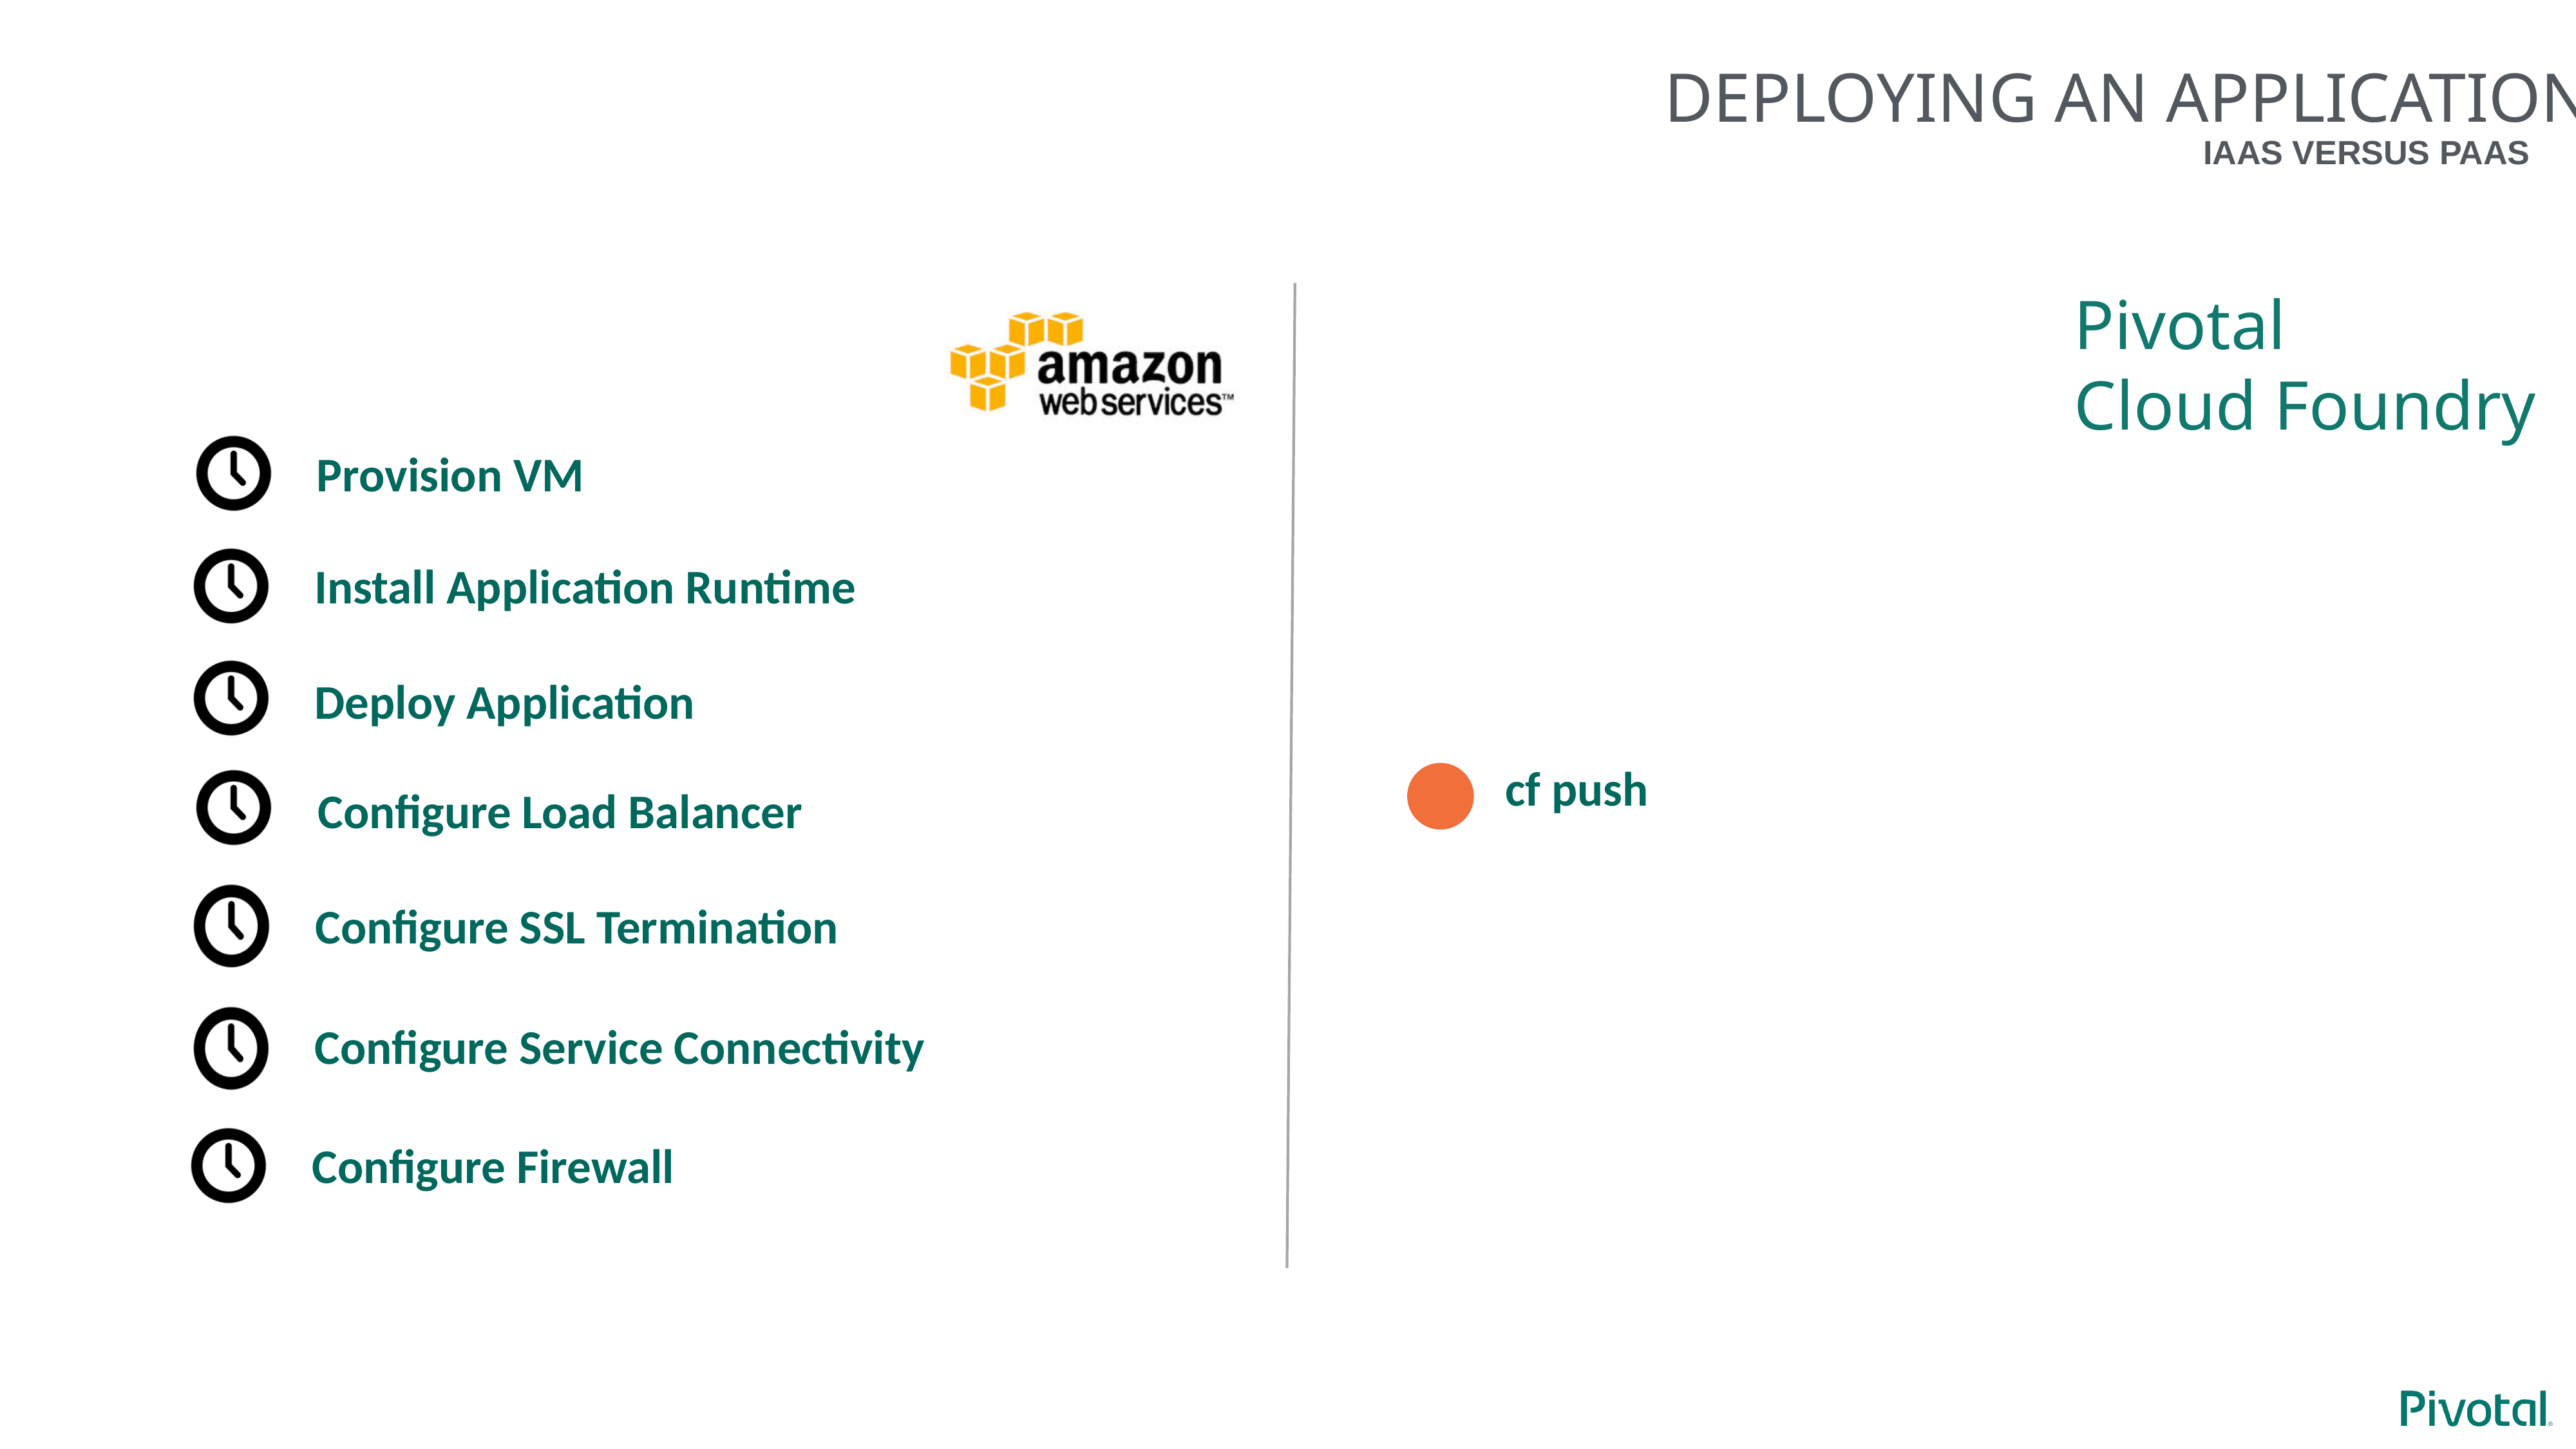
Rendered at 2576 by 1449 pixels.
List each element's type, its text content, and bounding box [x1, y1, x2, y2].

text_box Pivotal Cloud Foundry [2069, 276, 2542, 449]
text_box Deploying an Application [1664, 55, 2576, 136]
picture [921, 277, 1264, 448]
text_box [1406, 744, 1663, 830]
picture [2339, 1356, 2576, 1449]
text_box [189, 430, 598, 518]
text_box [187, 1000, 940, 1097]
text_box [187, 542, 871, 630]
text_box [190, 764, 818, 853]
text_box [187, 654, 709, 743]
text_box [187, 878, 853, 974]
text_box IaaS versus PaaS [2203, 131, 2530, 171]
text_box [185, 1121, 688, 1209]
